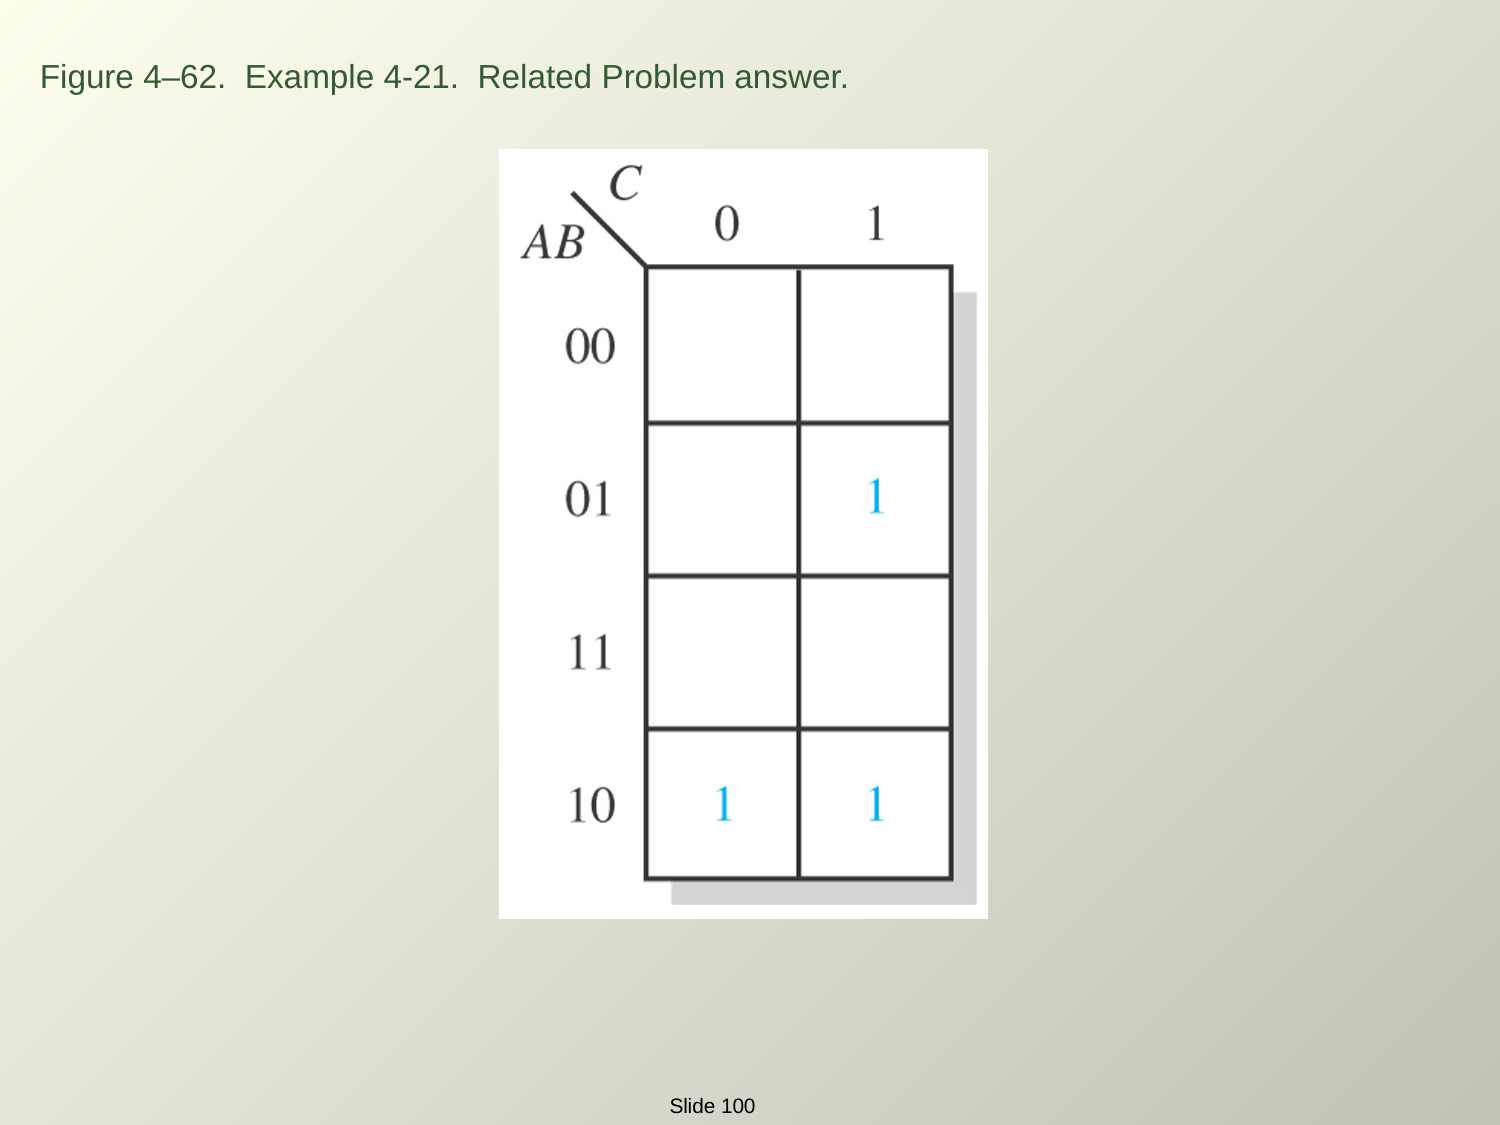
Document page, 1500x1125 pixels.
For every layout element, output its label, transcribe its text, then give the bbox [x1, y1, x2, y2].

picture [499, 149, 988, 919]
title Figure 4–62. Example 4-21. Related Problem answer. [24, 37, 1463, 113]
